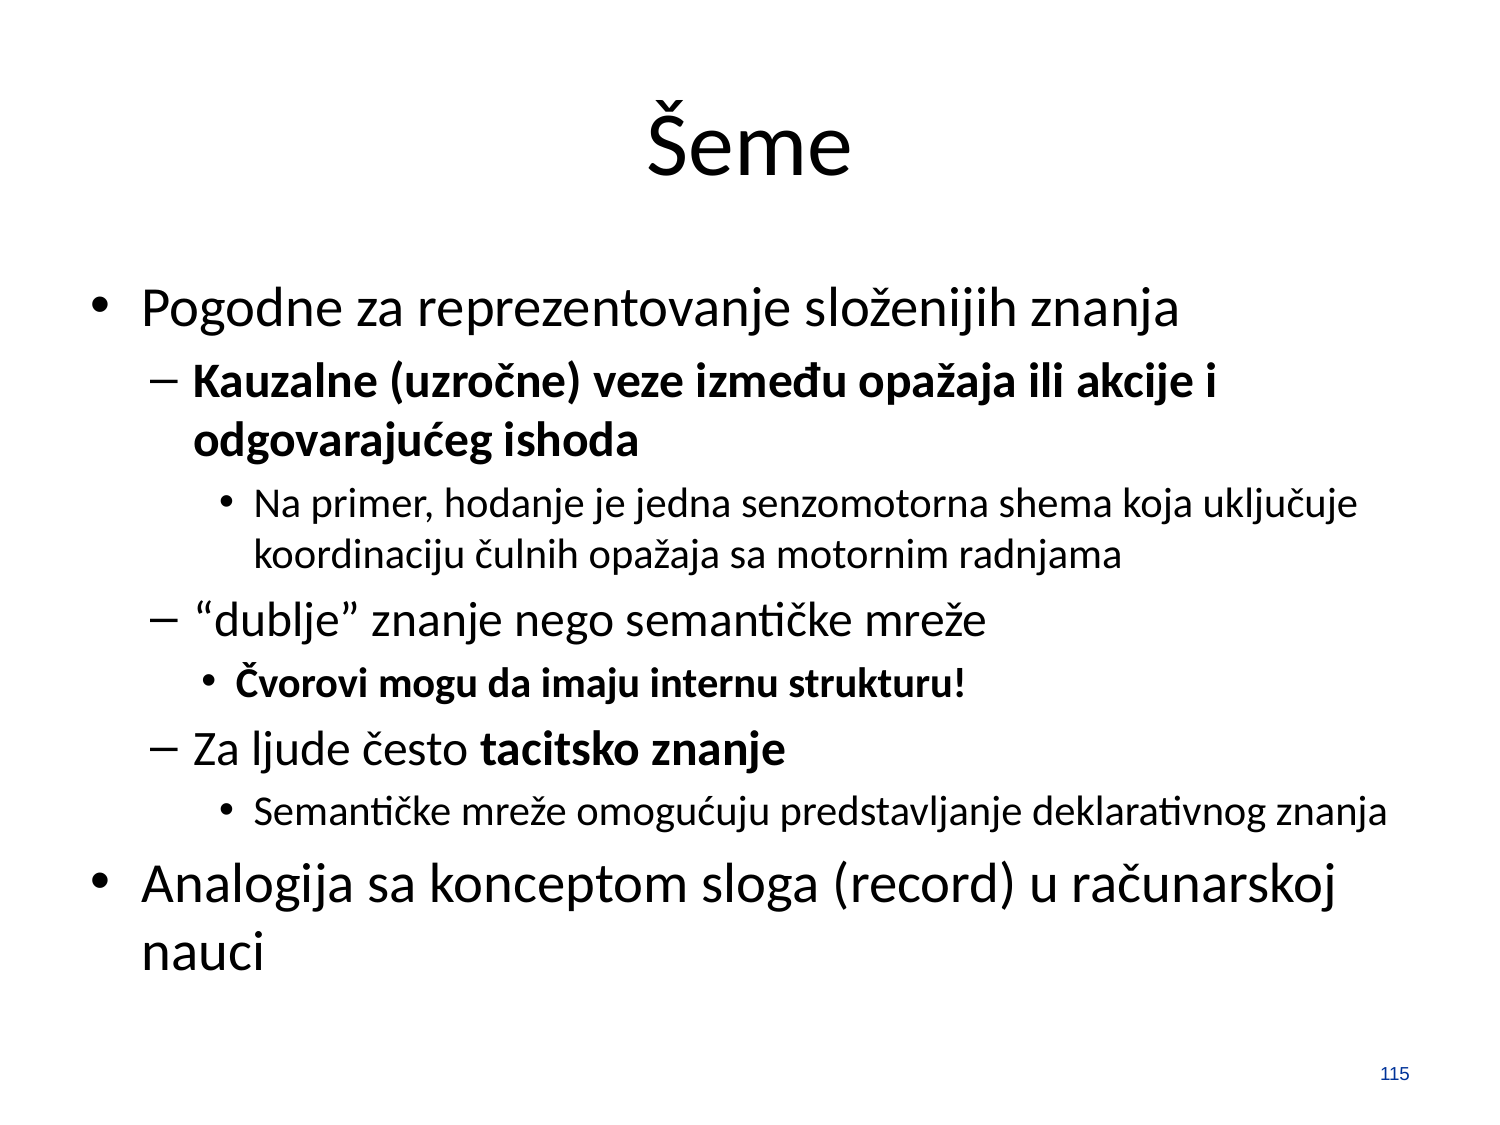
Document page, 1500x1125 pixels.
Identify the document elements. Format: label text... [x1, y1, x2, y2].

slide_number 115 [1074, 1042, 1425, 1103]
title Šeme [75, 45, 1425, 233]
list Pogodne za reprezentovanje složenijih znanja Kauzalne (uzročne) veze između opažaja ili akcije i odgovarajućeg ishoda Na primer, hodanje je jedna senzomotorna shema koja uključuje koordinaciju čulnih opažaja sa motornim radnjama “dublje” znanje nego semantičke mreže Čvorovi mogu da imaju internu strukturu! Za ljude često tacitsko znanje Semantičke mreže omogućuju predstavljanje deklarativnog znanja Analogija sa konceptom sloga (record) u računarskoj nauci [75, 262, 1425, 1005]
